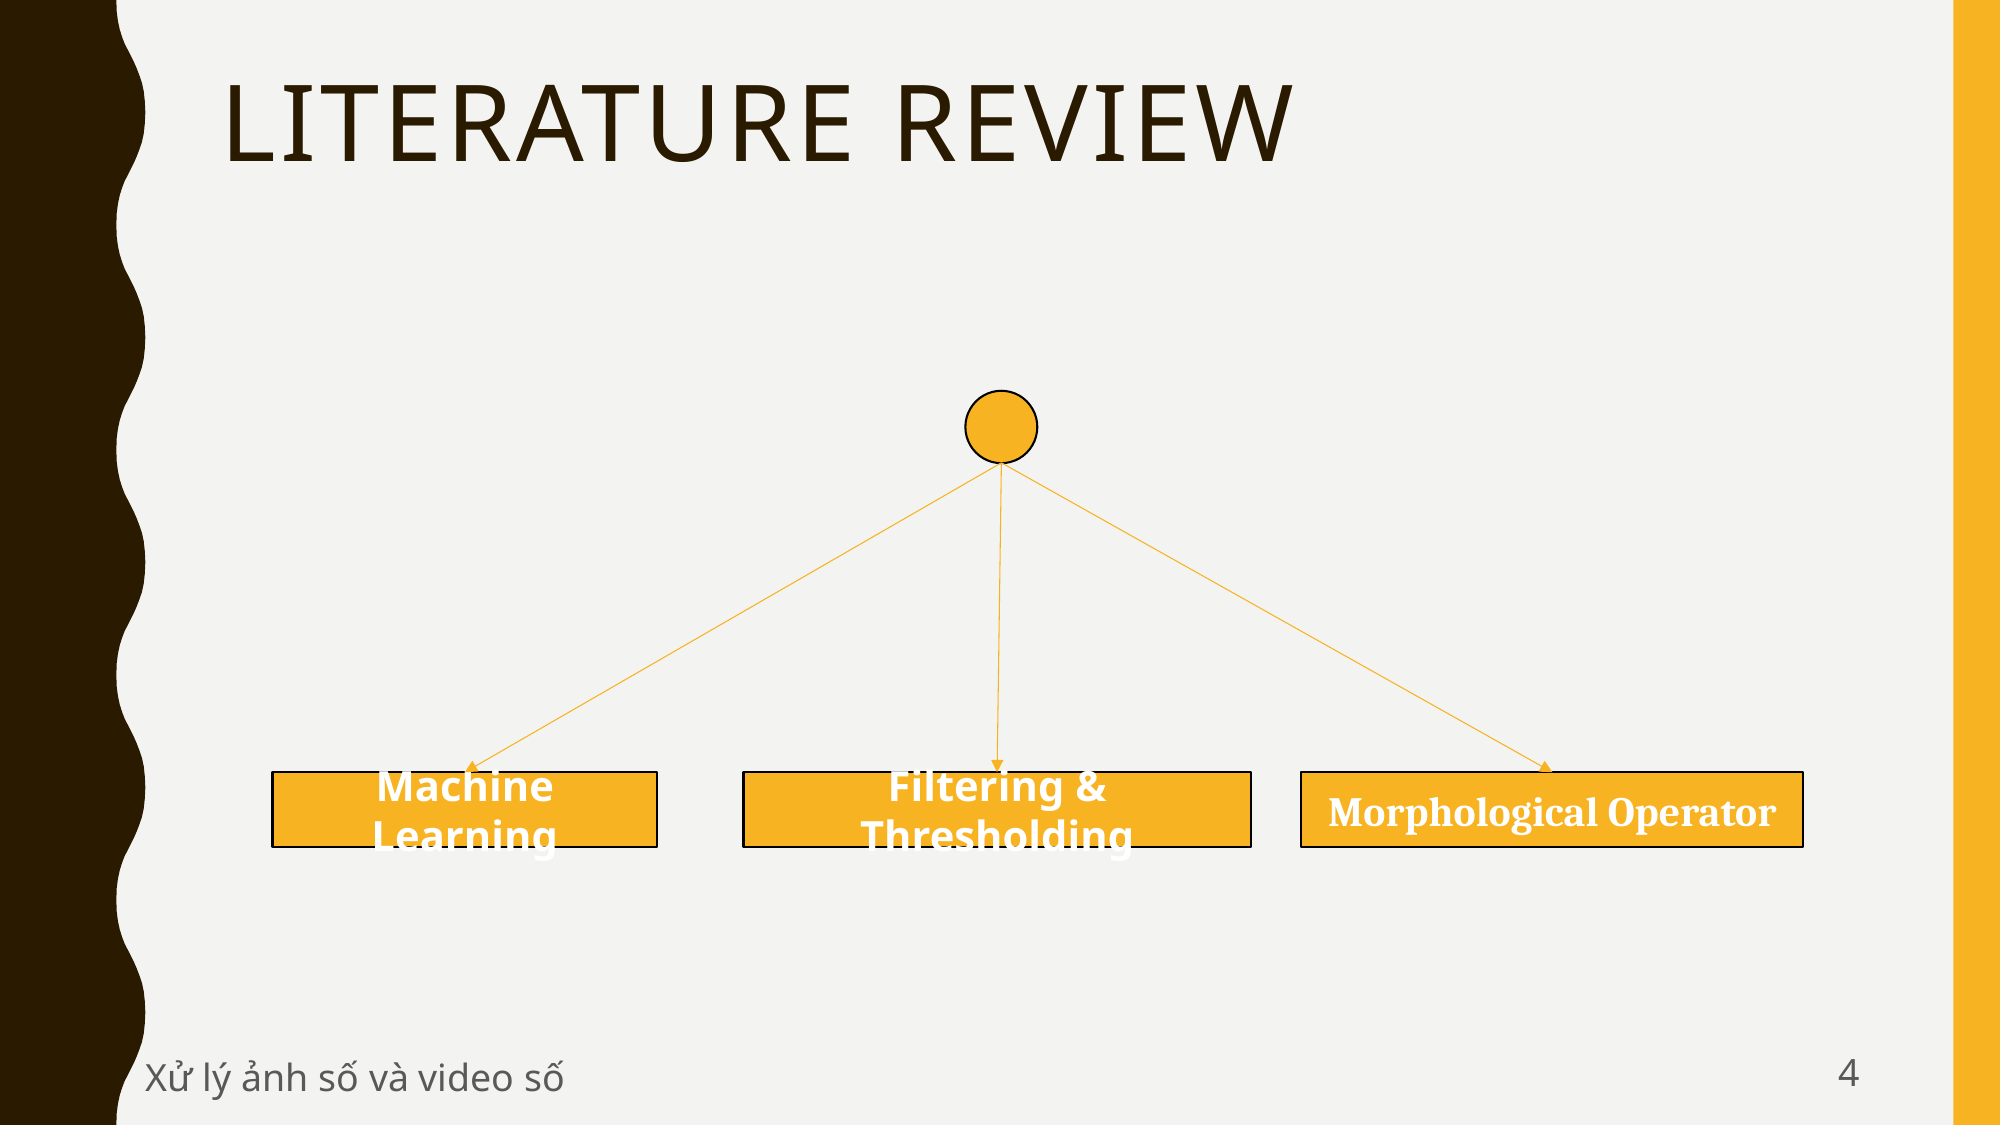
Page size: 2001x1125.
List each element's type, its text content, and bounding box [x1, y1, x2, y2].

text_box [1001, 463, 1553, 773]
text_box [964, 389, 1039, 463]
title Literature review [205, 62, 1875, 308]
text_box Machine Learning [271, 771, 658, 848]
footer Xử lý ảnh số và video số [18, 1048, 694, 1105]
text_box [997, 463, 1001, 773]
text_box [464, 463, 997, 773]
slide_number 4 [1412, 1045, 1875, 1103]
text_box Morphological Operator [1300, 771, 1804, 848]
text_box Filtering & Thresholding [742, 773, 1252, 848]
